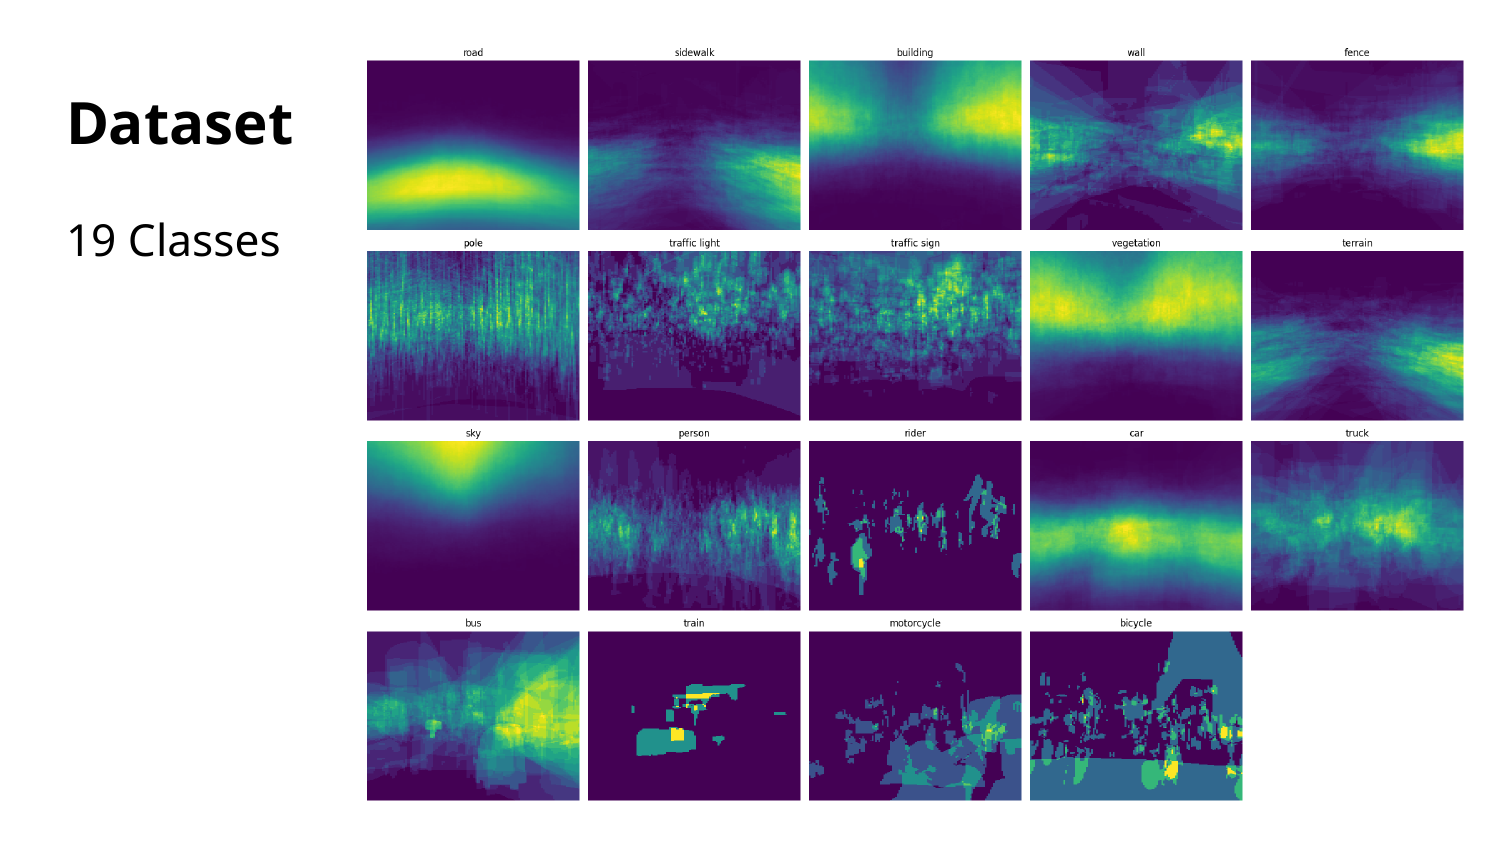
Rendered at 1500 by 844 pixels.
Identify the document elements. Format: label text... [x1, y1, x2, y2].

picture [361, 38, 1469, 806]
title Dataset [51, 71, 356, 198]
title 19 Classes [51, 197, 333, 284]
